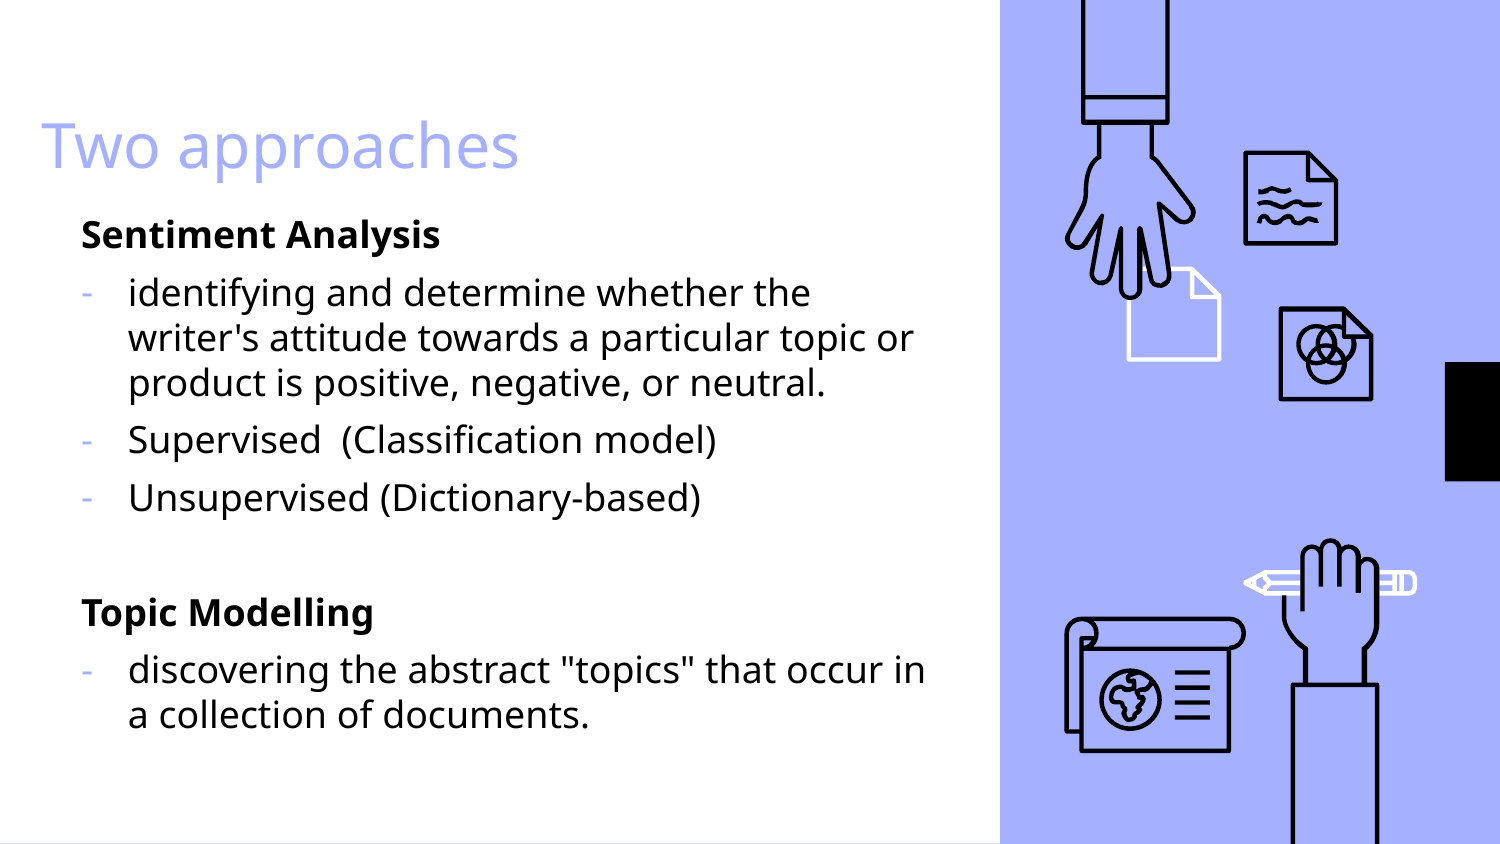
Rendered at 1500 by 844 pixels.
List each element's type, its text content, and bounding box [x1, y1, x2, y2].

slide_number 6 [1444, 362, 1500, 482]
list Sentiment Analysis identifying and determine whether the writer's attitude towards a particular topic or product is positive, negative, or neutral. Supervised (Classification model) Unsupervised (Dictionary-based) Topic Modelling discovering the abstract "topics" that occur in a collection of documents. [65, 196, 953, 714]
title Two approaches [25, 55, 869, 197]
